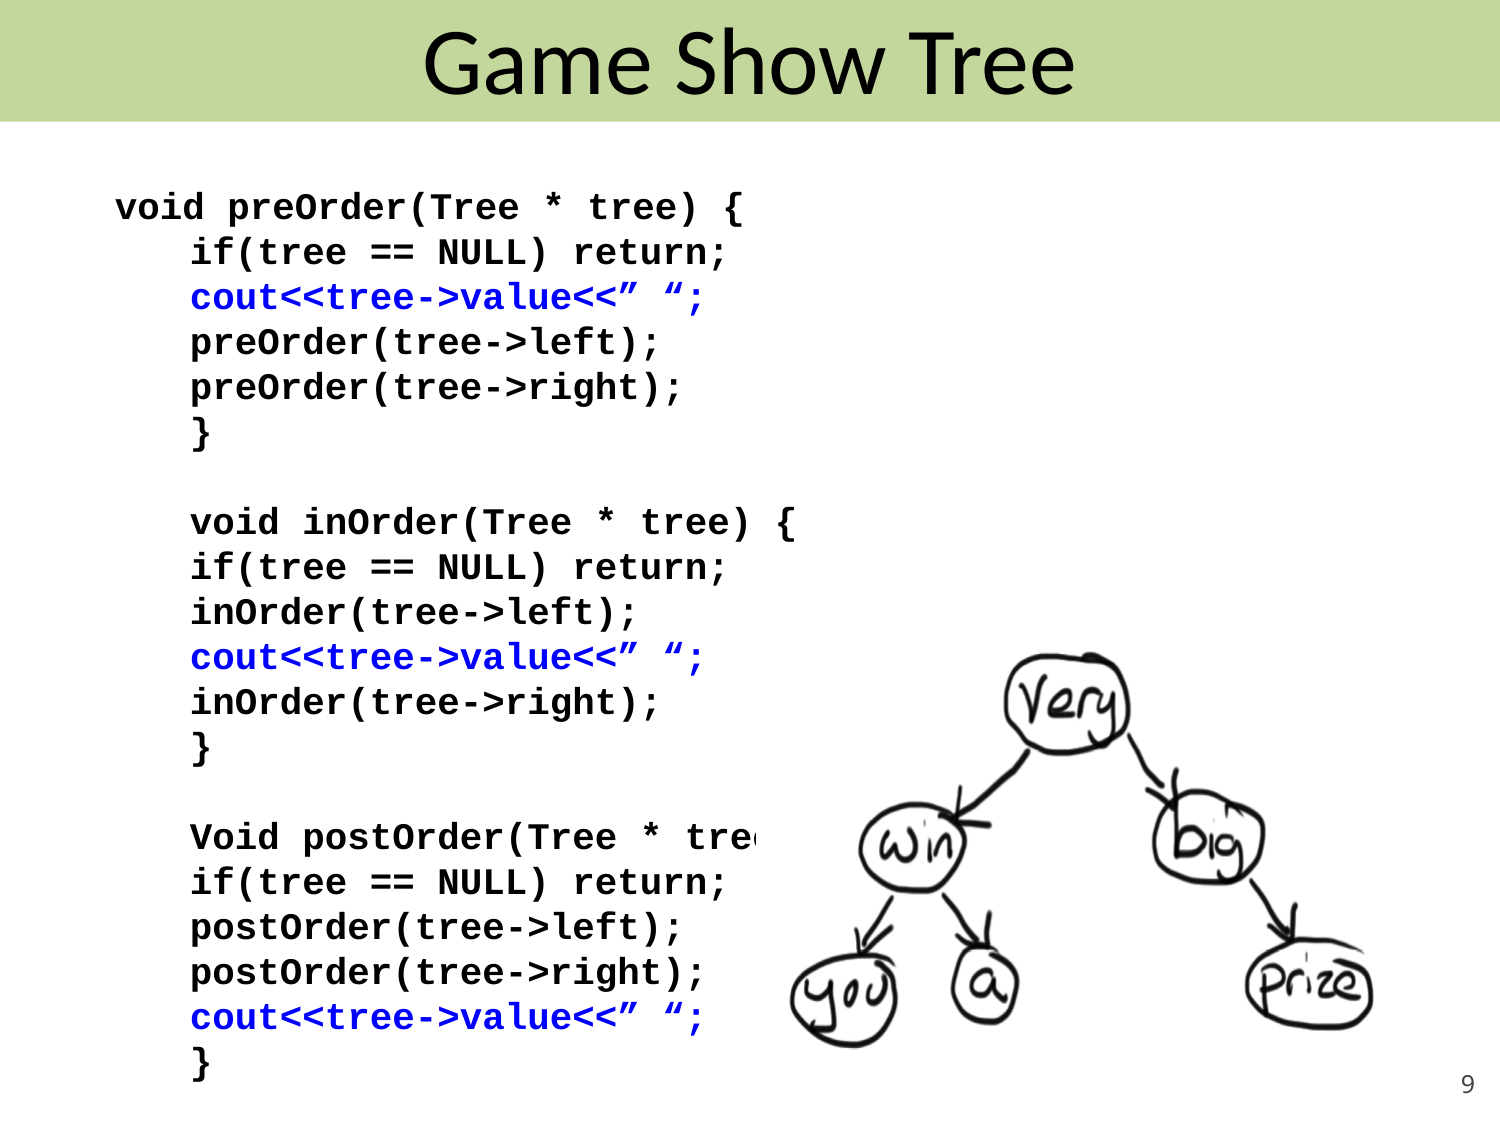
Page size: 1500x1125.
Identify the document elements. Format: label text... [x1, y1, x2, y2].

picture [755, 649, 1401, 1063]
title Game Show Tree [75, 0, 1425, 113]
text_box void preOrder(Tree * tree) { if(tree == NULL) return; cout<<tree->value<<” “; preOrder(tree->left); preOrder(tree->right); } void inOrder(Tree * tree) { if(tree == NULL) return; inOrder(tree->left); cout<<tree->value<<” “; inOrder(tree->right); } Void postOrder(Tree * tree) { if(tree == NULL) return; postOrder(tree->left); postOrder(tree->right); cout<<tree->value<<” “; } [99, 174, 1263, 1090]
